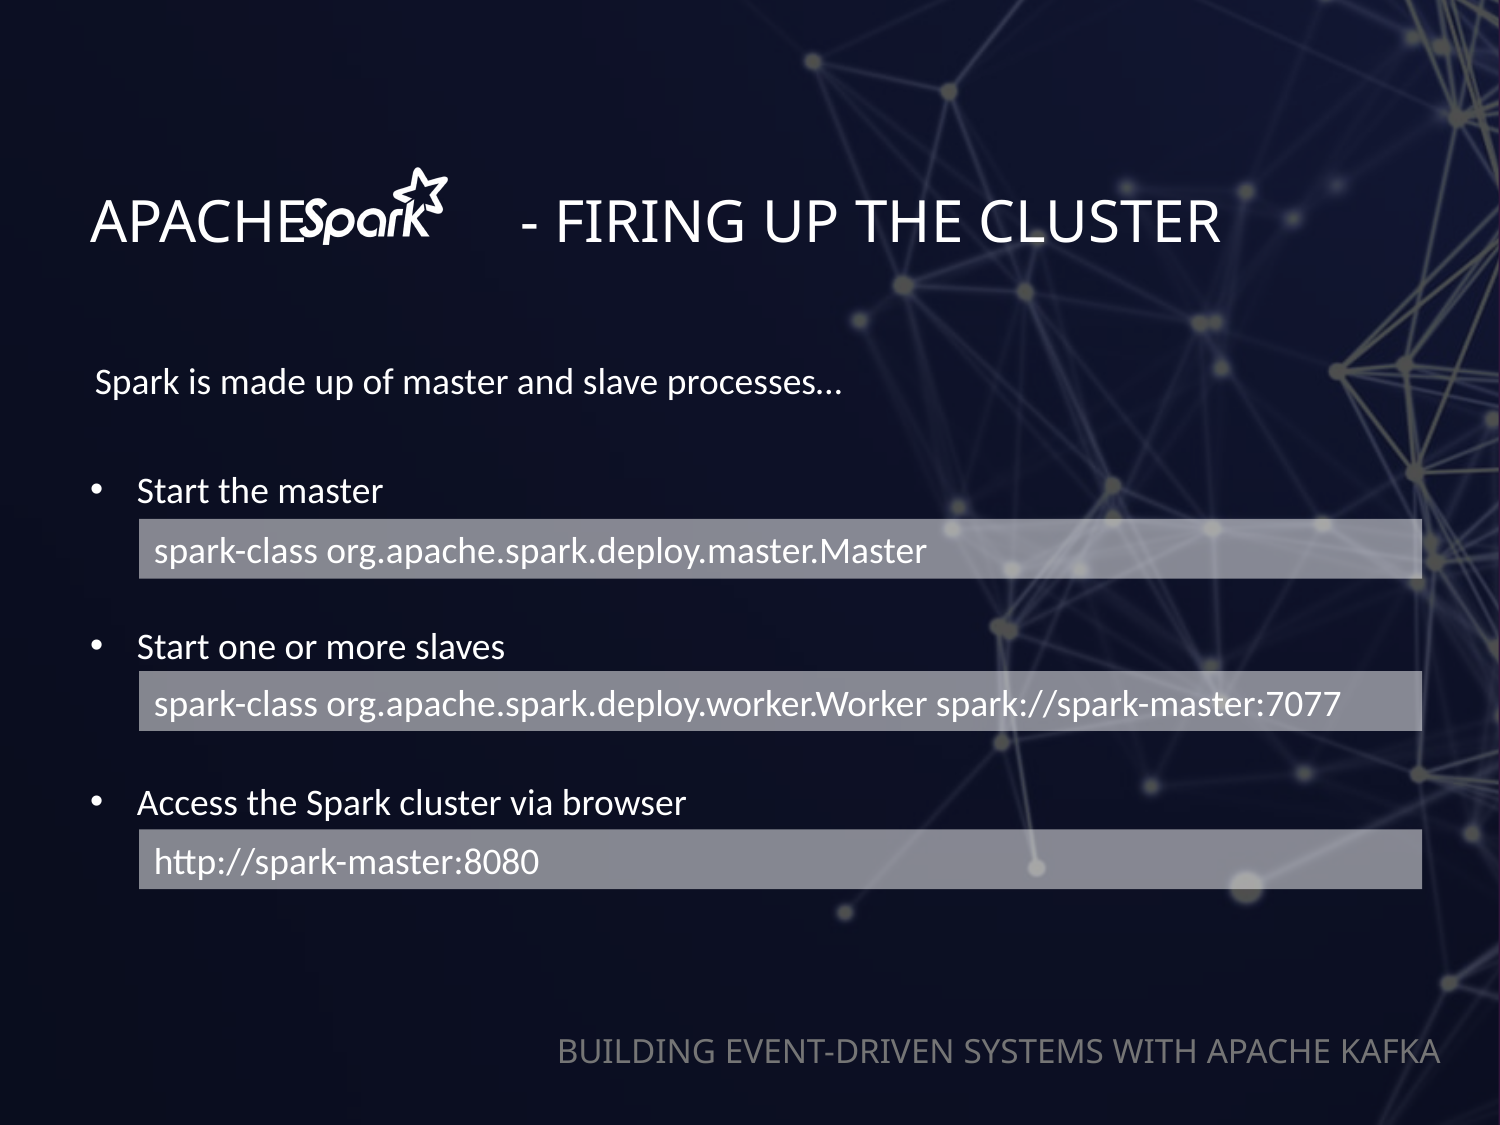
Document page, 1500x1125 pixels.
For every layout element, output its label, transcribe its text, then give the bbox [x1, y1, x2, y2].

text_box spark-class org.apache.spark.deploy.master.Master [139, 518, 1423, 579]
text_box [74, 326, 1459, 459]
title Apache - firing up the cluster [75, 99, 1350, 326]
list Start the master Start one or more slaves Access the Spark cluster via browser [75, 459, 1459, 950]
text_box Spark is made up of master and slave processes… [80, 349, 859, 410]
picture [0, 0, 1499, 1125]
text_box spark-class org.apache.spark.deploy.worker.Worker spark://spark-master:7077 [139, 671, 1423, 731]
text_box http://spark-master:8080 [139, 829, 1423, 890]
